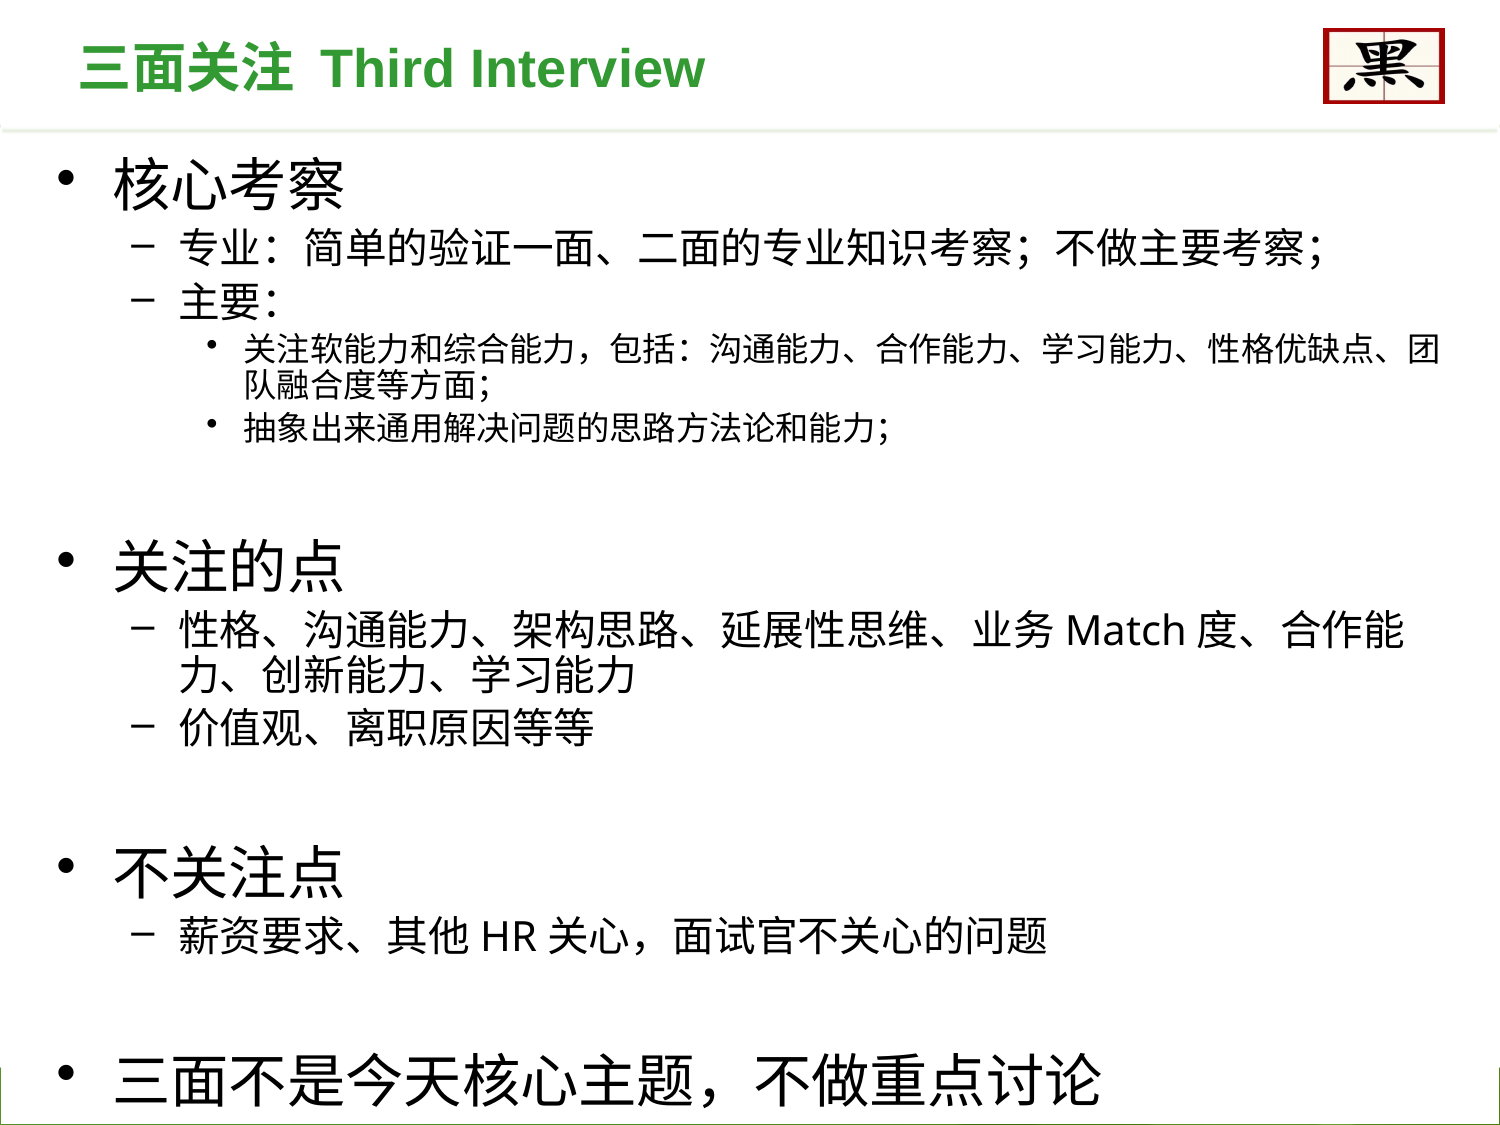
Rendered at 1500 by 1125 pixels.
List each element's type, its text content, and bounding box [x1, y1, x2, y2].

list 核心考察 专业：简单的验证一面、二面的专业知识考察；不做主要考察； 主要： 关注软能力和综合能力，包括：沟通能力、合作能力、学习能力、性格优缺点、团队融合度等方面； 抽象出来通用解决问题的思路方法论和能力； 关注的点 性格、沟通能力、架构思路、延展性思维、业务Match度、合作能力、创新能力、学习能力 价值观、离职原因等等 不关注点 薪资要求、其他HR关心，面试官不关心的问题 三面不是今天核心主题，不做重点讨论 [40, 148, 1471, 1095]
title 三面关注 Third Interview [62, 18, 1223, 114]
picture [0, 0, 1500, 1125]
text_box [102, 189, 154, 250]
